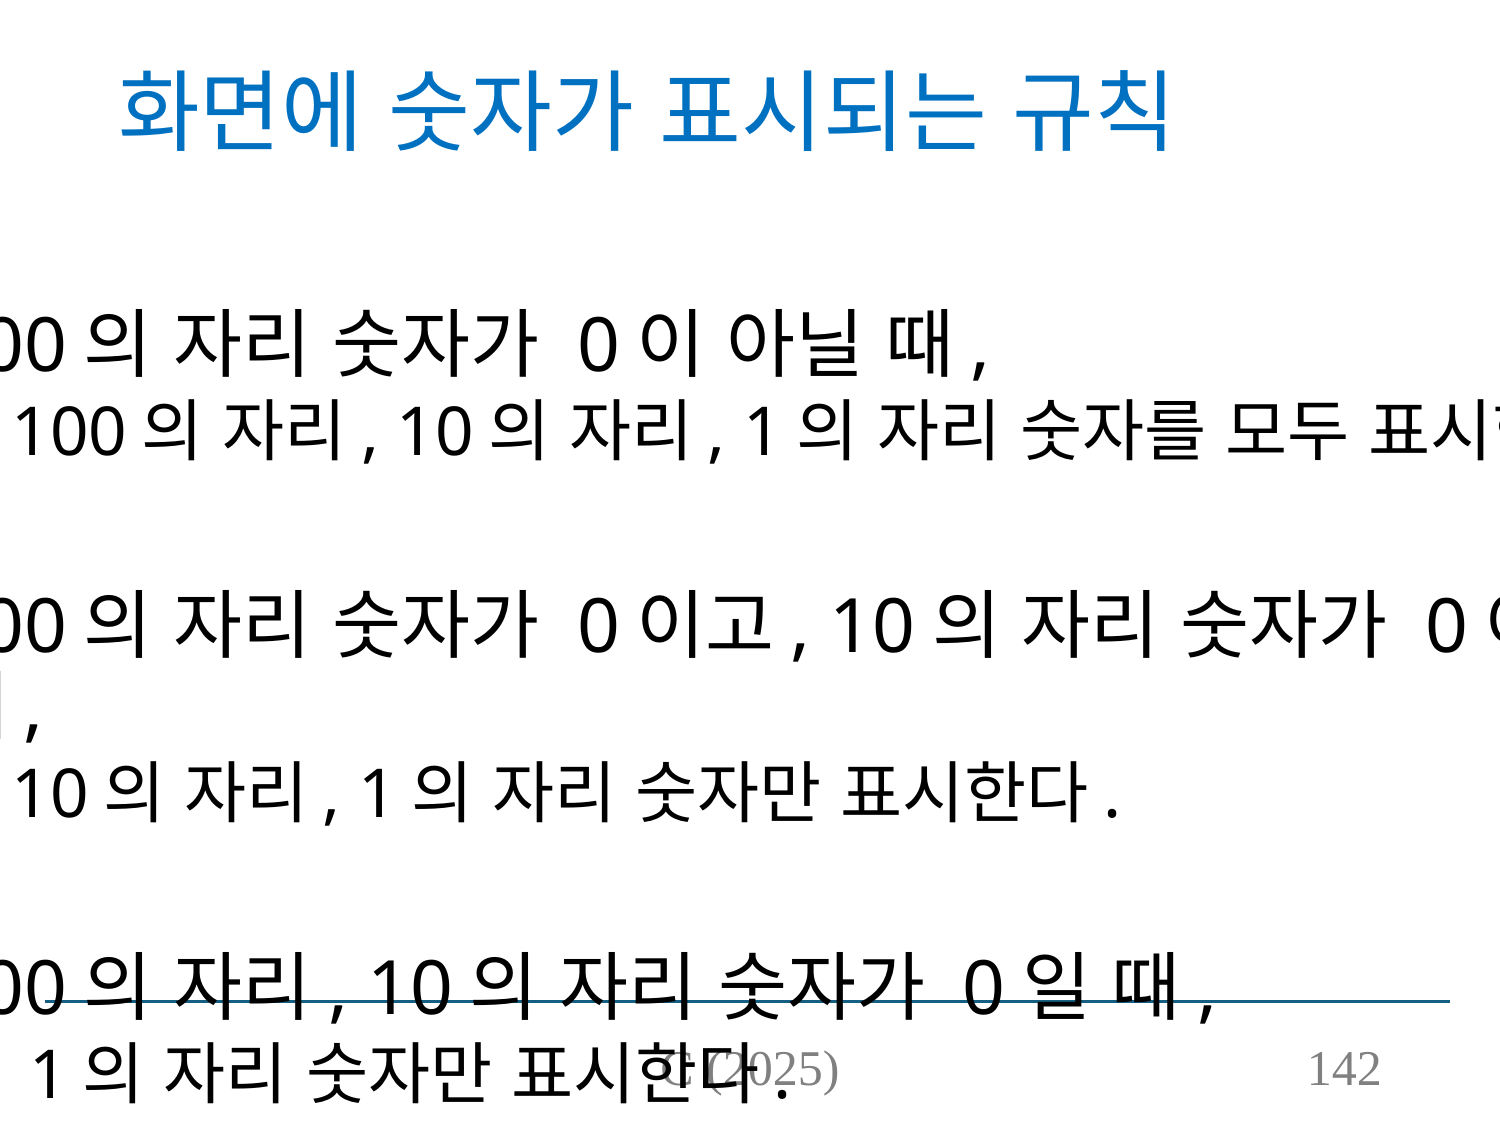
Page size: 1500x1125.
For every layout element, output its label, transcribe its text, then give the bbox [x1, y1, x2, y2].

slide_number 142 [1059, 1042, 1397, 1103]
title 화면에 숫자가 표시되는 규칙 [103, 59, 1397, 172]
footer C (2025) [496, 1042, 1004, 1103]
list 100의 자리 숫자가 0이 아닐 때, 100의 자리, 10의 자리, 1의 자리 숫자를 모두 표시한다. 100의 자리 숫자가 0이고, 10의 자리 숫자가 0이 아닐 때, 10의 자리, 1의 자리 숫자만 표시한다. 100의 자리, 10의 자리 숫자가 0일 때, 1의 자리 숫자만 표시한다. [0, 299, 1500, 1125]
